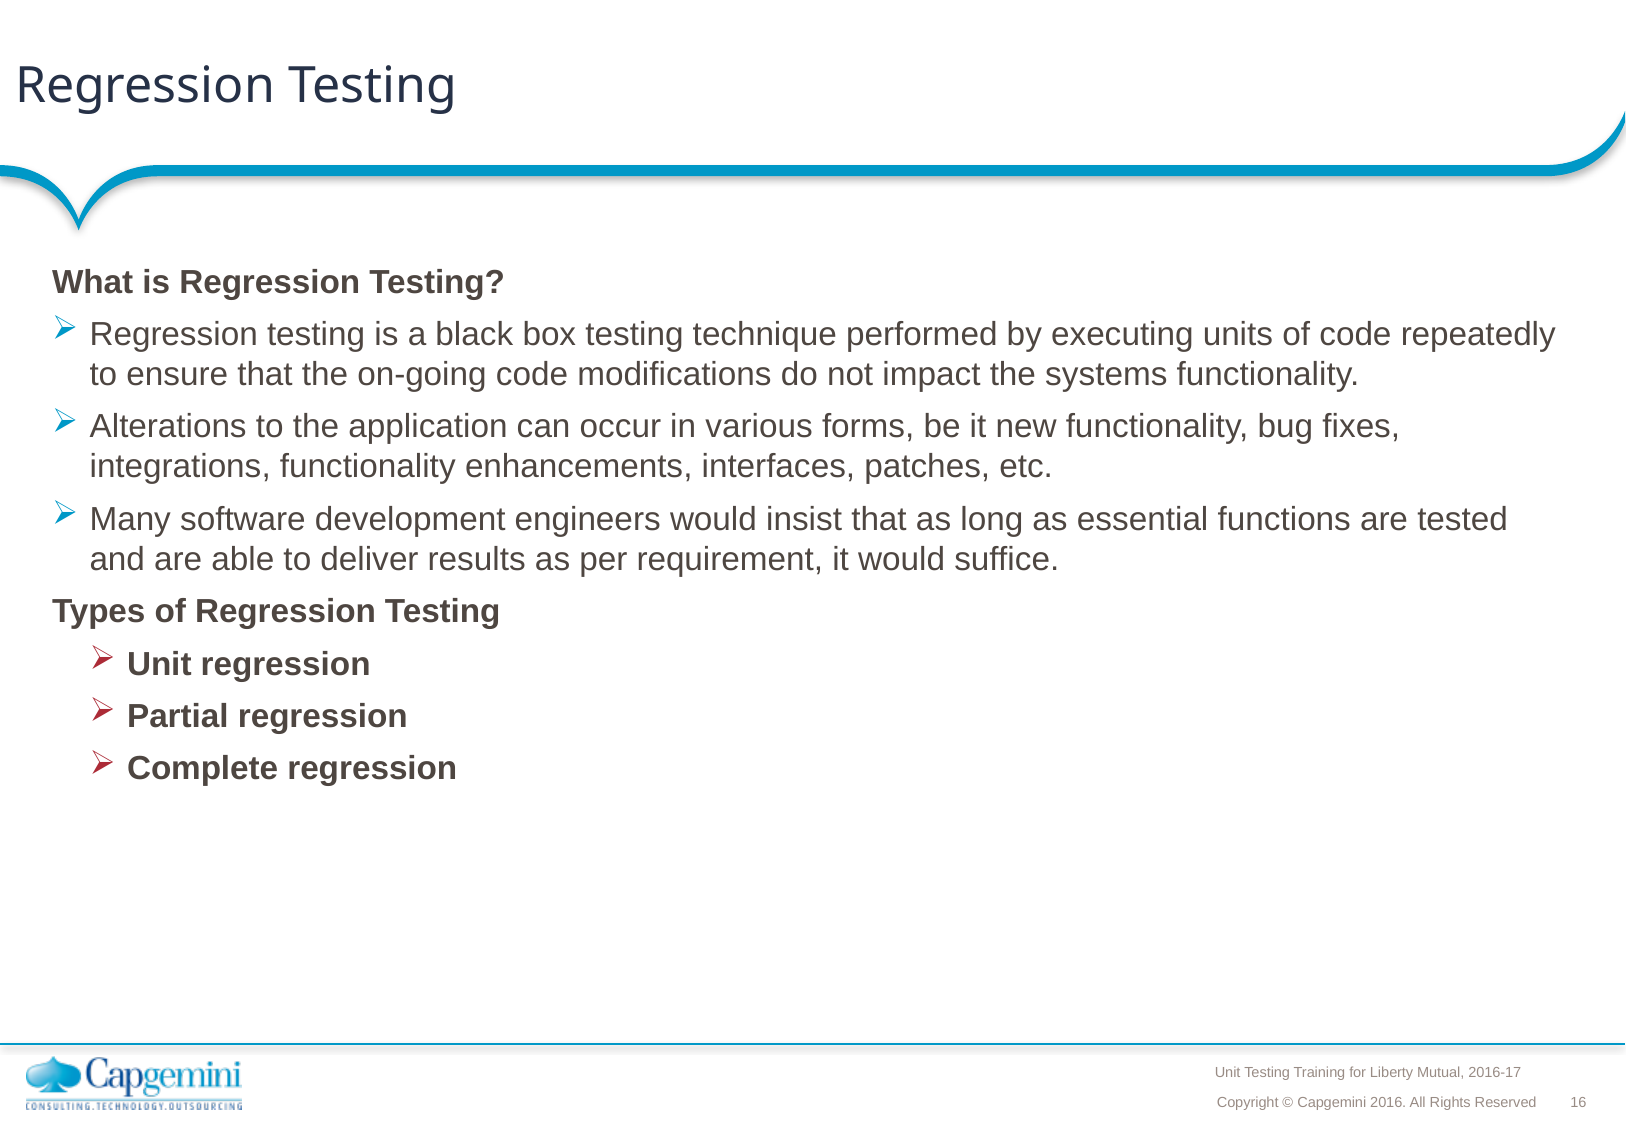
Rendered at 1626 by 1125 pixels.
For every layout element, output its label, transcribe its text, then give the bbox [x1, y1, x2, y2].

list What is Regression Testing? Regression testing is a black box testing technique performed by executing units of code repeatedly to ensure that the on-going code modifications do not impact the systems functionality. Alterations to the application can occur in various forms, be it new functionality, bug fixes, integrations, functionality enhancements, interfaces, patches, etc. Many software development engineers would insist that as long as essential functions are tested and are able to deliver results as per requirement, it would suffice. Types of Regression Testing Unit regression Partial regression Complete regression [52, 247, 1573, 1000]
picture [26, 1056, 242, 1110]
title Regression Testing [0, 0, 1625, 165]
